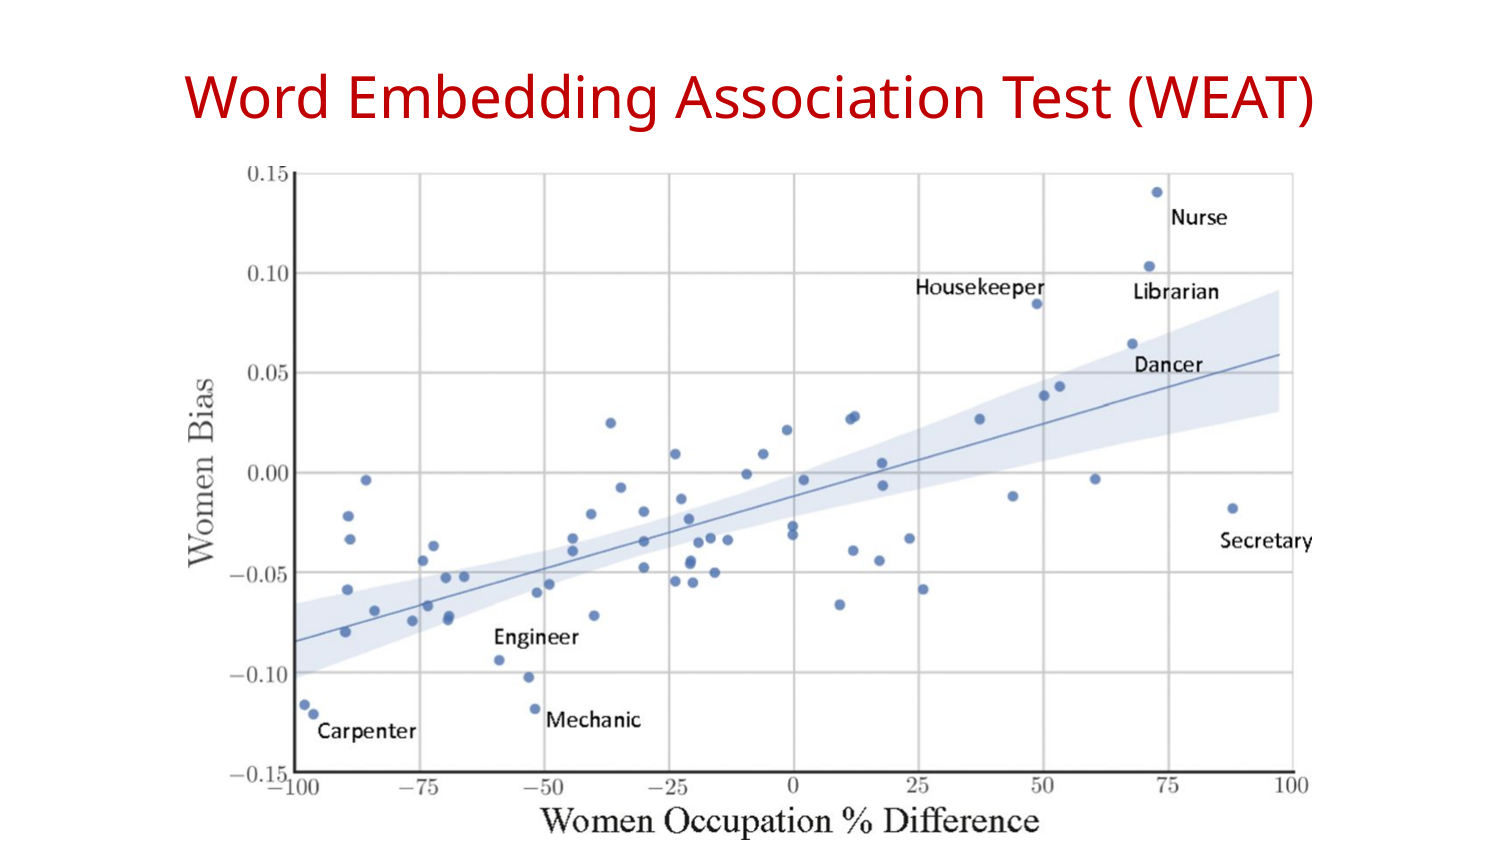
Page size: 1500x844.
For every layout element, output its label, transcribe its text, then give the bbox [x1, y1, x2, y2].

picture [188, 166, 1312, 841]
title Word Embedding Association Test (WEAT) [51, 44, 1449, 167]
